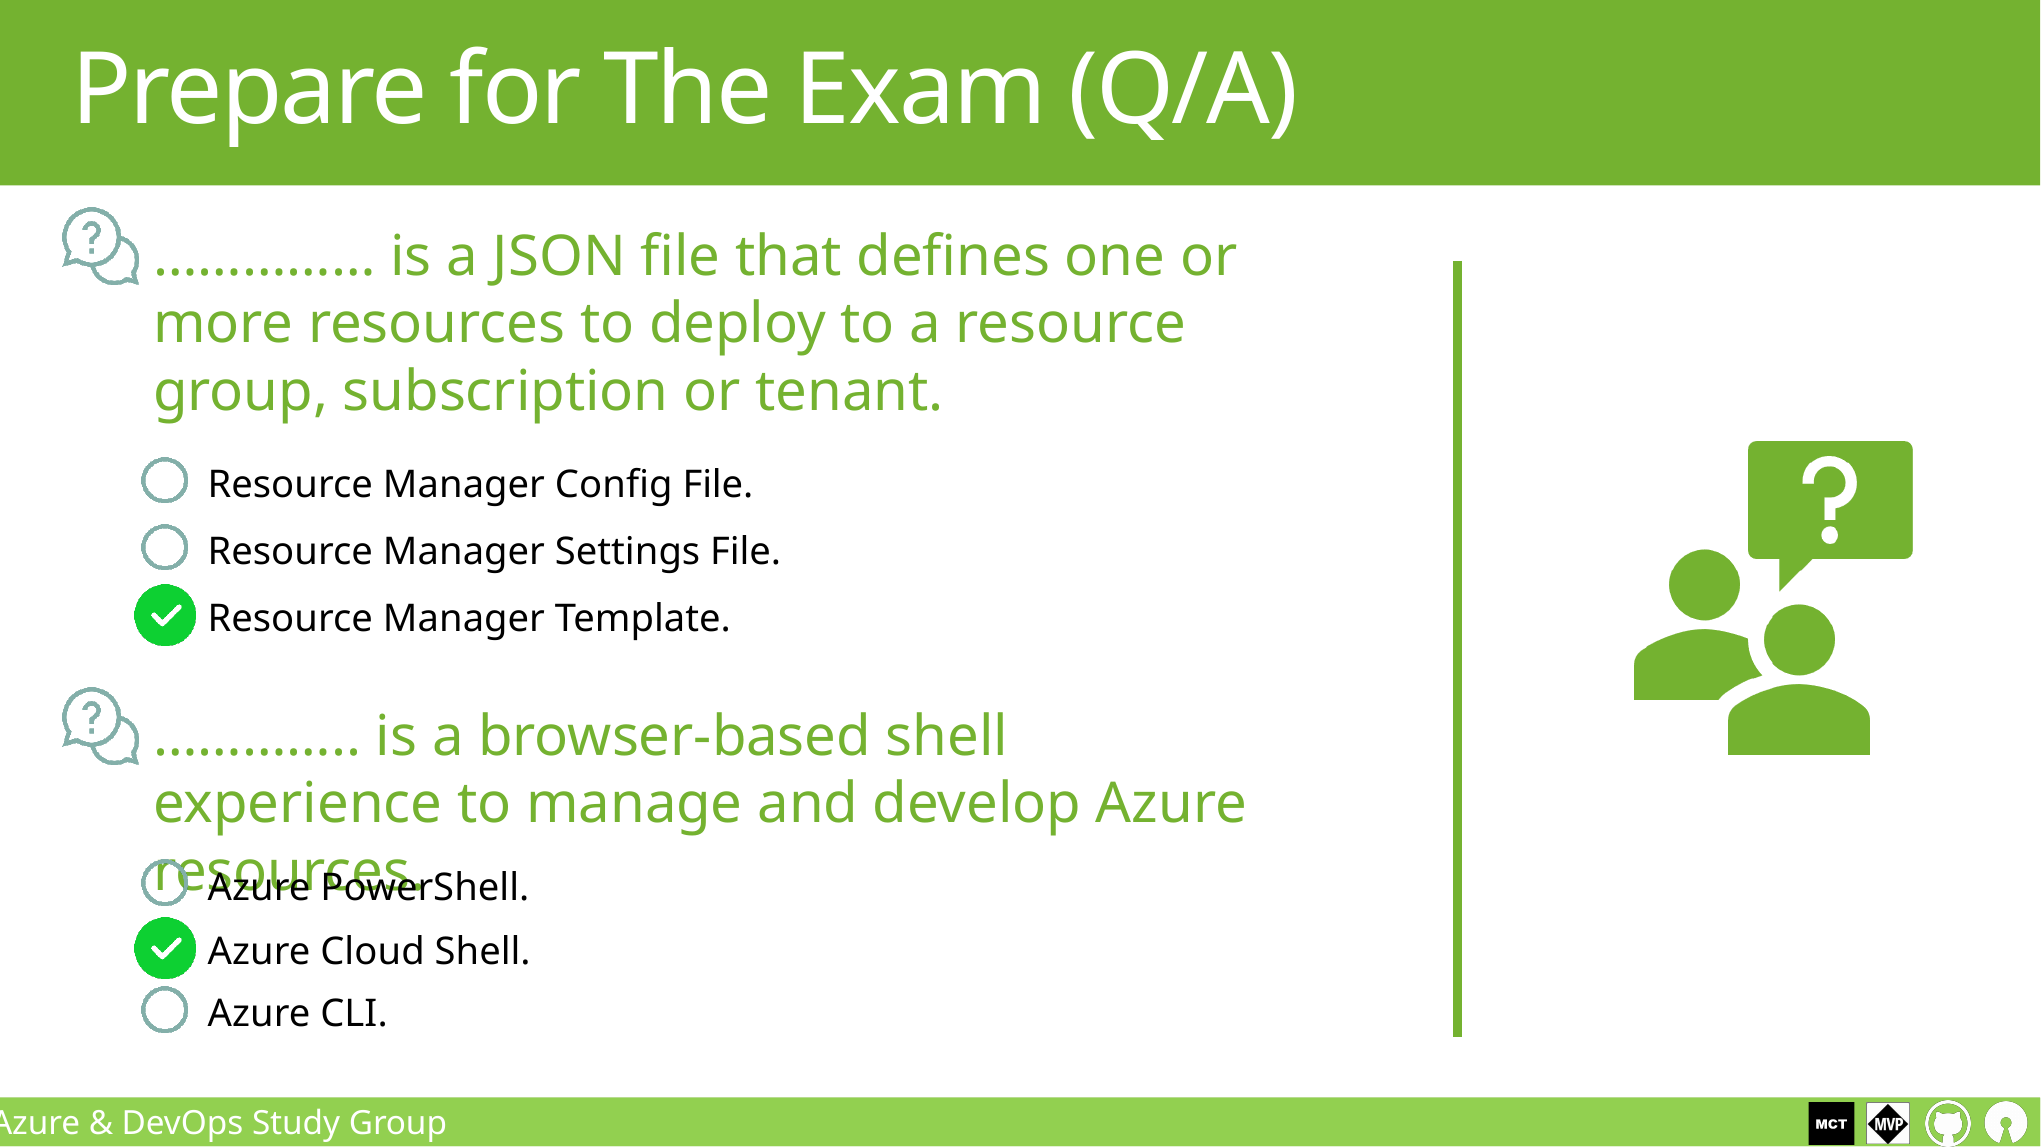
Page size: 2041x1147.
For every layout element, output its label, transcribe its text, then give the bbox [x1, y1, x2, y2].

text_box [141, 585, 1212, 649]
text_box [141, 982, 1212, 1045]
picture [1584, 408, 1962, 786]
text_box Prepare for The Exam (Q/A) [71, 23, 1752, 144]
picture [1982, 1098, 2030, 1146]
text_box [61, 687, 1263, 765]
picture [1925, 1100, 1971, 1147]
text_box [141, 451, 1212, 515]
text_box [61, 207, 1263, 285]
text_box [141, 918, 1212, 982]
picture [134, 584, 196, 647]
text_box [141, 518, 1212, 582]
picture [1866, 1102, 1910, 1144]
picture [133, 917, 196, 980]
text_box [141, 854, 1212, 918]
